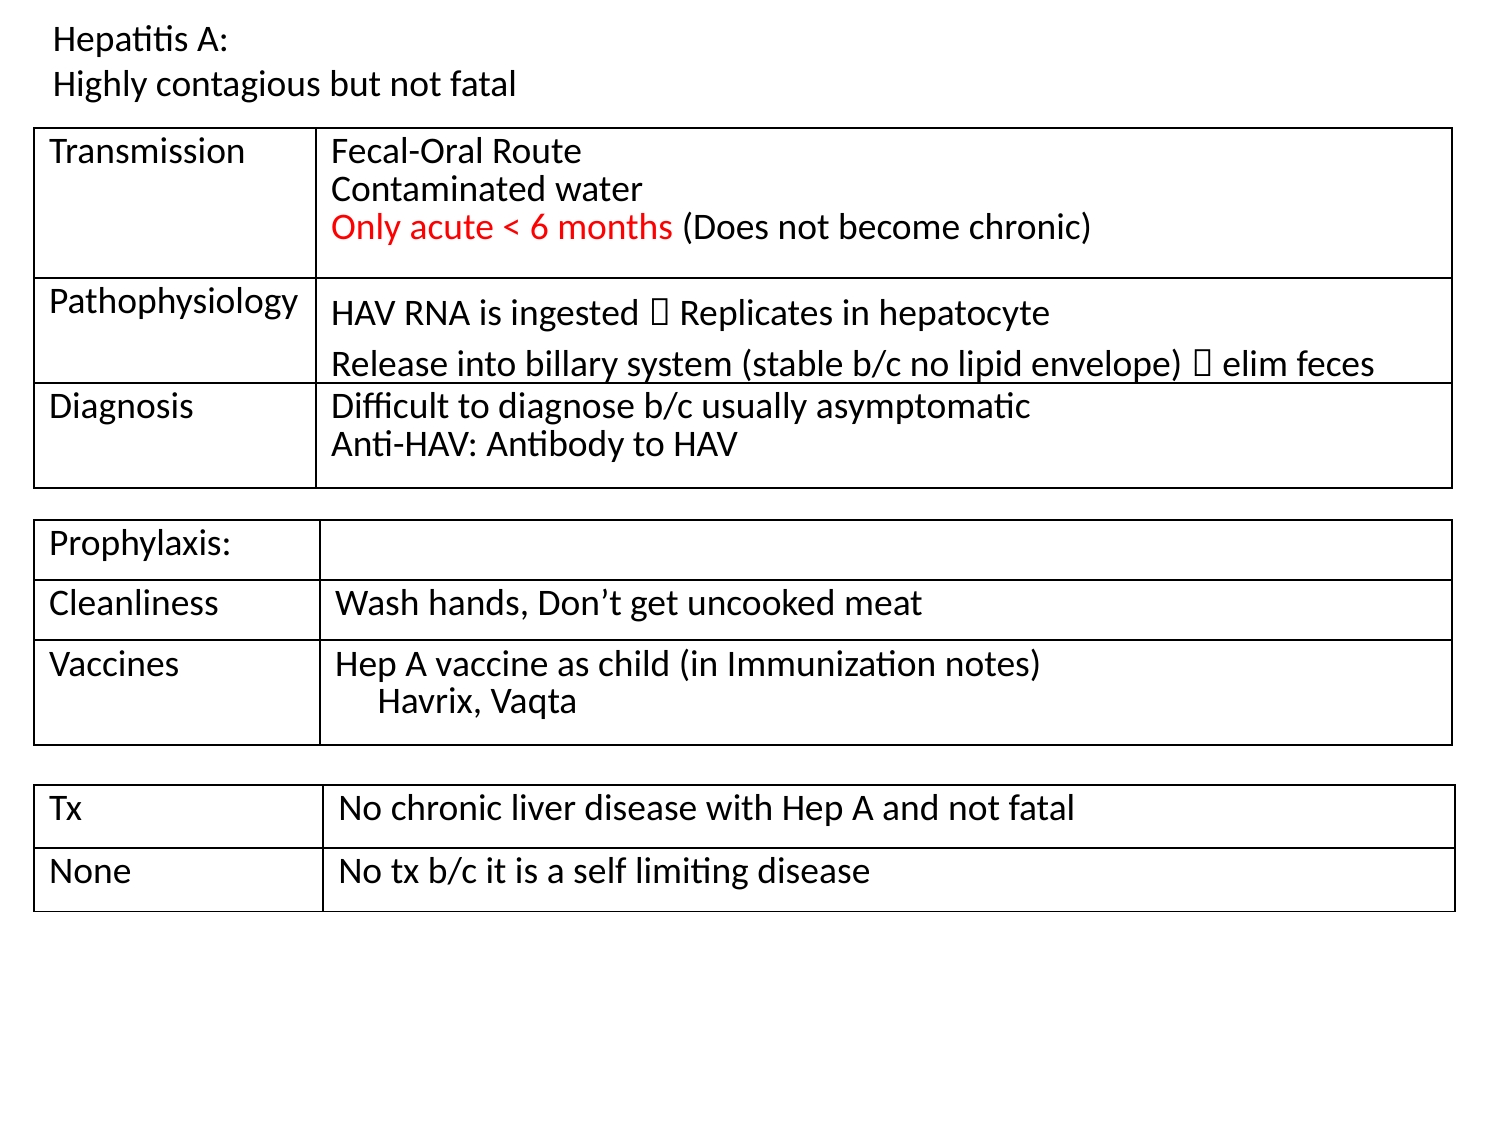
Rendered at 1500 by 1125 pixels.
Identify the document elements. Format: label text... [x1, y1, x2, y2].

table_header Fecal-Oral Route Contaminated water Only acute < 6 months (Does not become chronic) [317, 129, 1451, 277]
text_box Hepatitis A: Highly contagious but not fatal [38, 6, 533, 111]
table_cell Pathophysiology [35, 279, 315, 382]
table_cell Cleanliness [35, 581, 319, 639]
table_cell Difficult to diagnose b/c usually asymptomatic Anti-HAV: Antibody to HAV [317, 384, 1451, 487]
table_header [321, 521, 1451, 579]
table_cell Wash hands, Don’t get uncooked meat [321, 581, 1451, 639]
table_cell Diagnosis [35, 384, 315, 487]
table_cell None [35, 849, 322, 911]
table_cell No tx b/c it is a self limiting disease [324, 849, 1454, 911]
table_cell Vaccines [35, 641, 319, 744]
table_cell Hep A vaccine as child (in Immunization notes) Havrix, Vaqta [321, 641, 1451, 744]
table_header Transmission [35, 129, 315, 277]
table_header Prophylaxis: [35, 521, 319, 579]
table_header Tx [35, 786, 322, 847]
table_cell HAV RNA is ingested  Replicates in hepatocyte Release into billary system (stable b/c no lipid envelope)  elim feces [317, 279, 1451, 382]
table_header No chronic liver disease with Hep A and not fatal [324, 786, 1454, 847]
